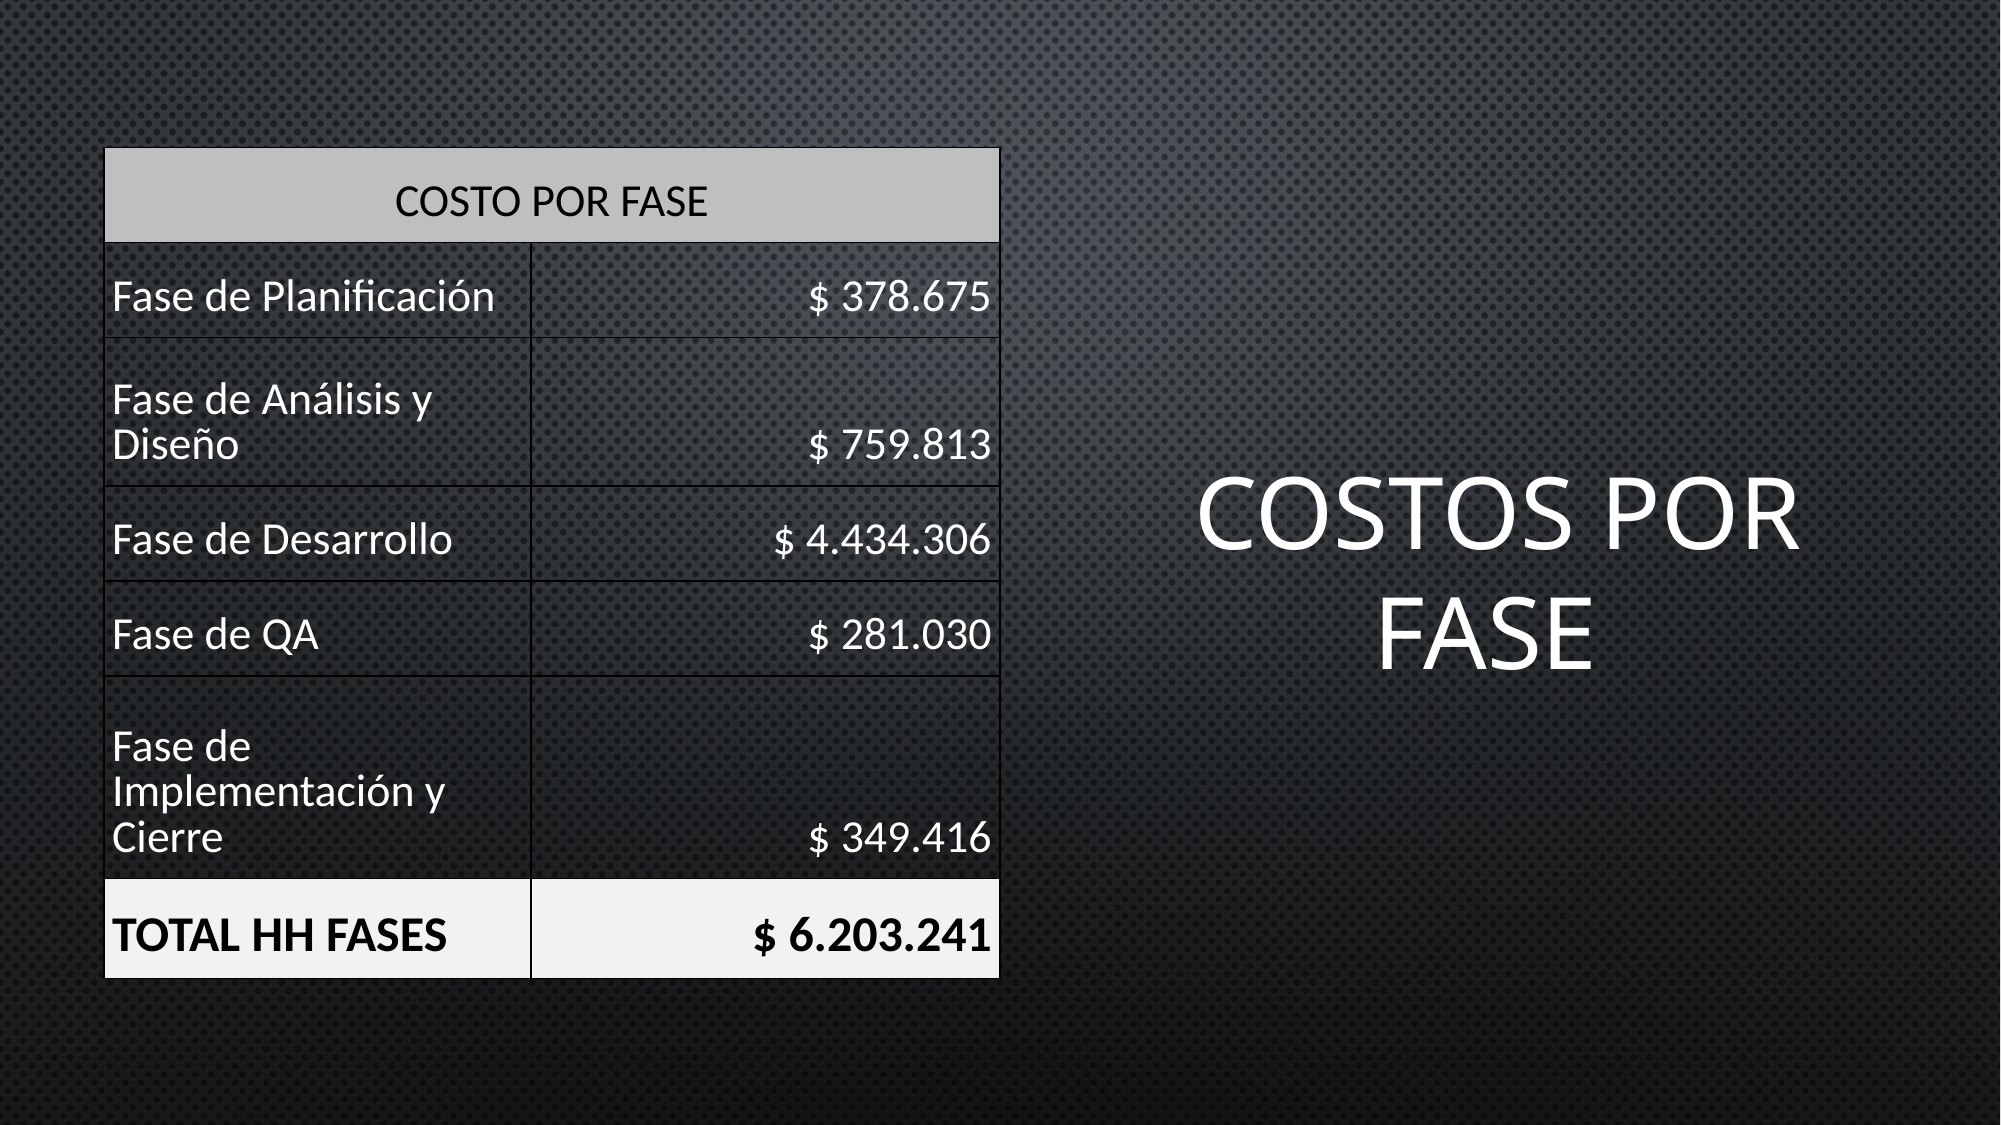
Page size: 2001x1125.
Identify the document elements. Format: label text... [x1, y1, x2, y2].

table_cell $ 349.416 [532, 677, 999, 878]
table_cell Fase de Análisis y Diseño [105, 338, 530, 485]
picture [0, 0, 2001, 1125]
table_cell $ 4.434.306 [532, 487, 999, 580]
table_cell $ 6.203.241 [532, 879, 999, 978]
table_header COSTO POR FASE [105, 148, 999, 242]
table_cell Fase de Planificación [105, 243, 530, 337]
table_cell Fase de Implementación y Cierre [105, 677, 530, 878]
table_cell $ 281.030 [532, 582, 999, 675]
table_cell TOTAL HH FASES [105, 879, 530, 978]
table_cell Fase de Desarrollo [105, 487, 530, 580]
table_cell $ 759.813 [532, 338, 999, 485]
table_cell $ 378.675 [532, 243, 999, 337]
table_cell Fase de QA [105, 582, 530, 675]
title COSTOS POR FASE [1104, 99, 1892, 698]
